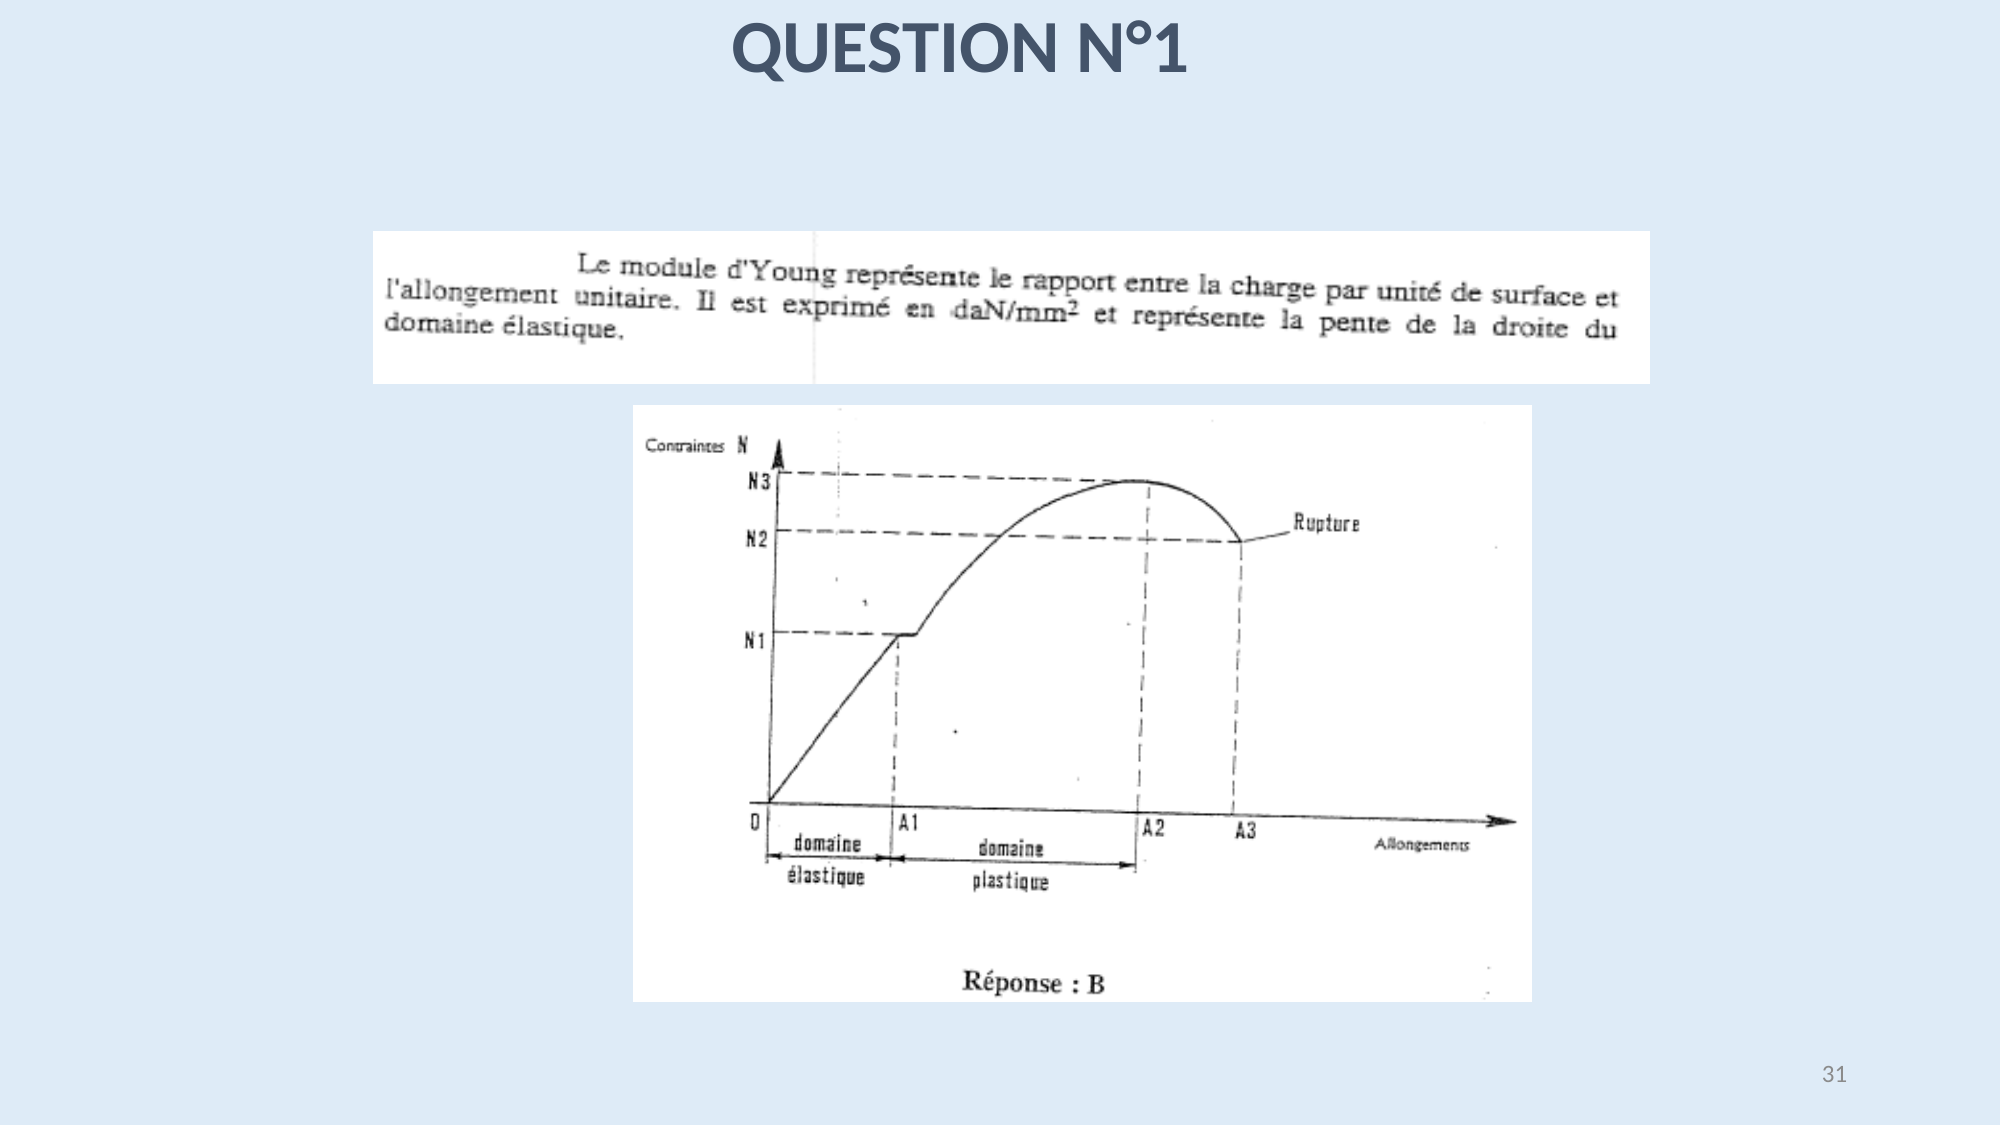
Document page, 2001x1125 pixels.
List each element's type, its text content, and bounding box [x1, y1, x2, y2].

picture [373, 231, 1650, 384]
slide_number 31 [1412, 1042, 1863, 1103]
list QUESTION N°1 [716, 0, 1390, 126]
picture [633, 405, 1532, 1002]
